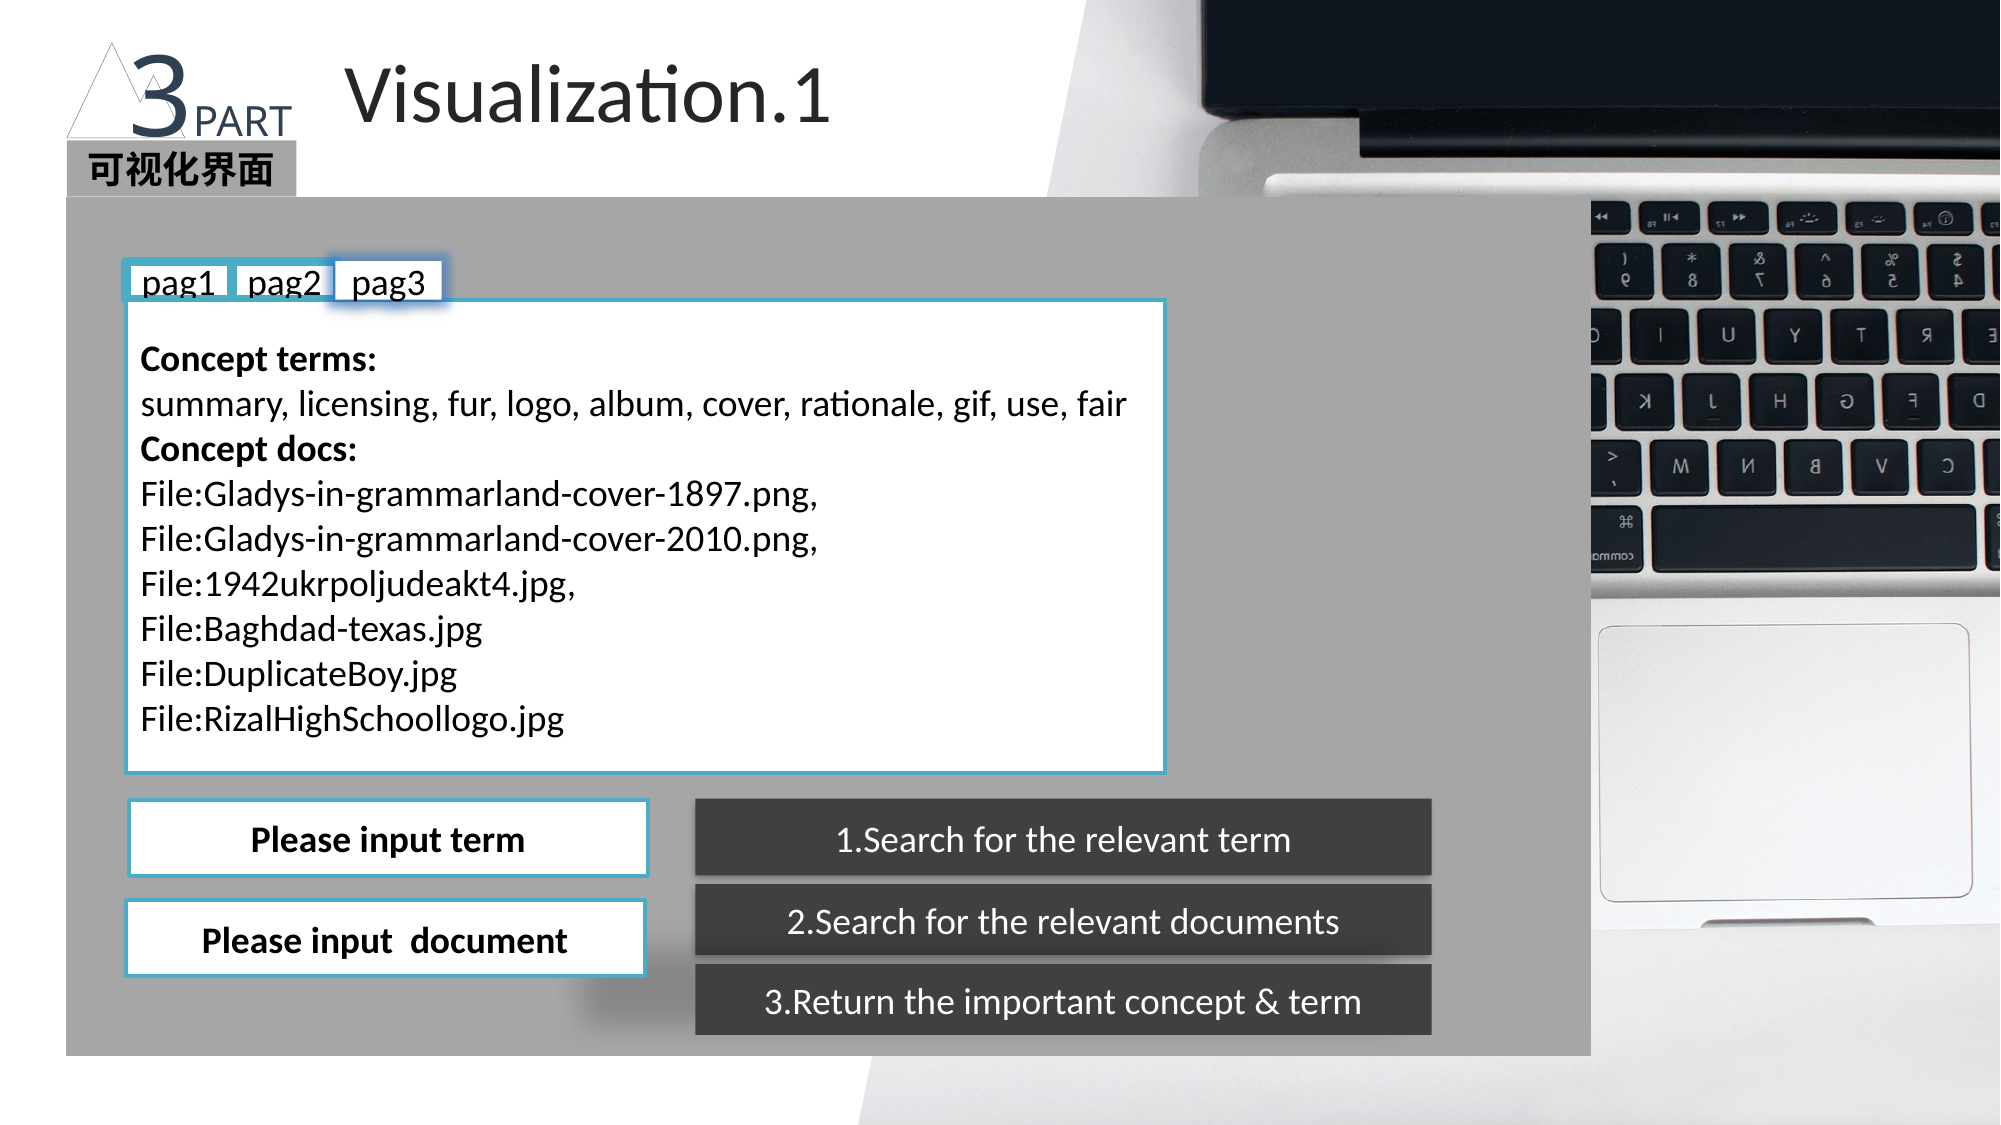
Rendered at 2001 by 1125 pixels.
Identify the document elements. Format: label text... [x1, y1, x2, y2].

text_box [66, 140, 1591, 1056]
picture [857, 0, 2000, 1125]
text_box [66, 16, 389, 139]
text_box Visualization.1 [393, 32, 848, 138]
